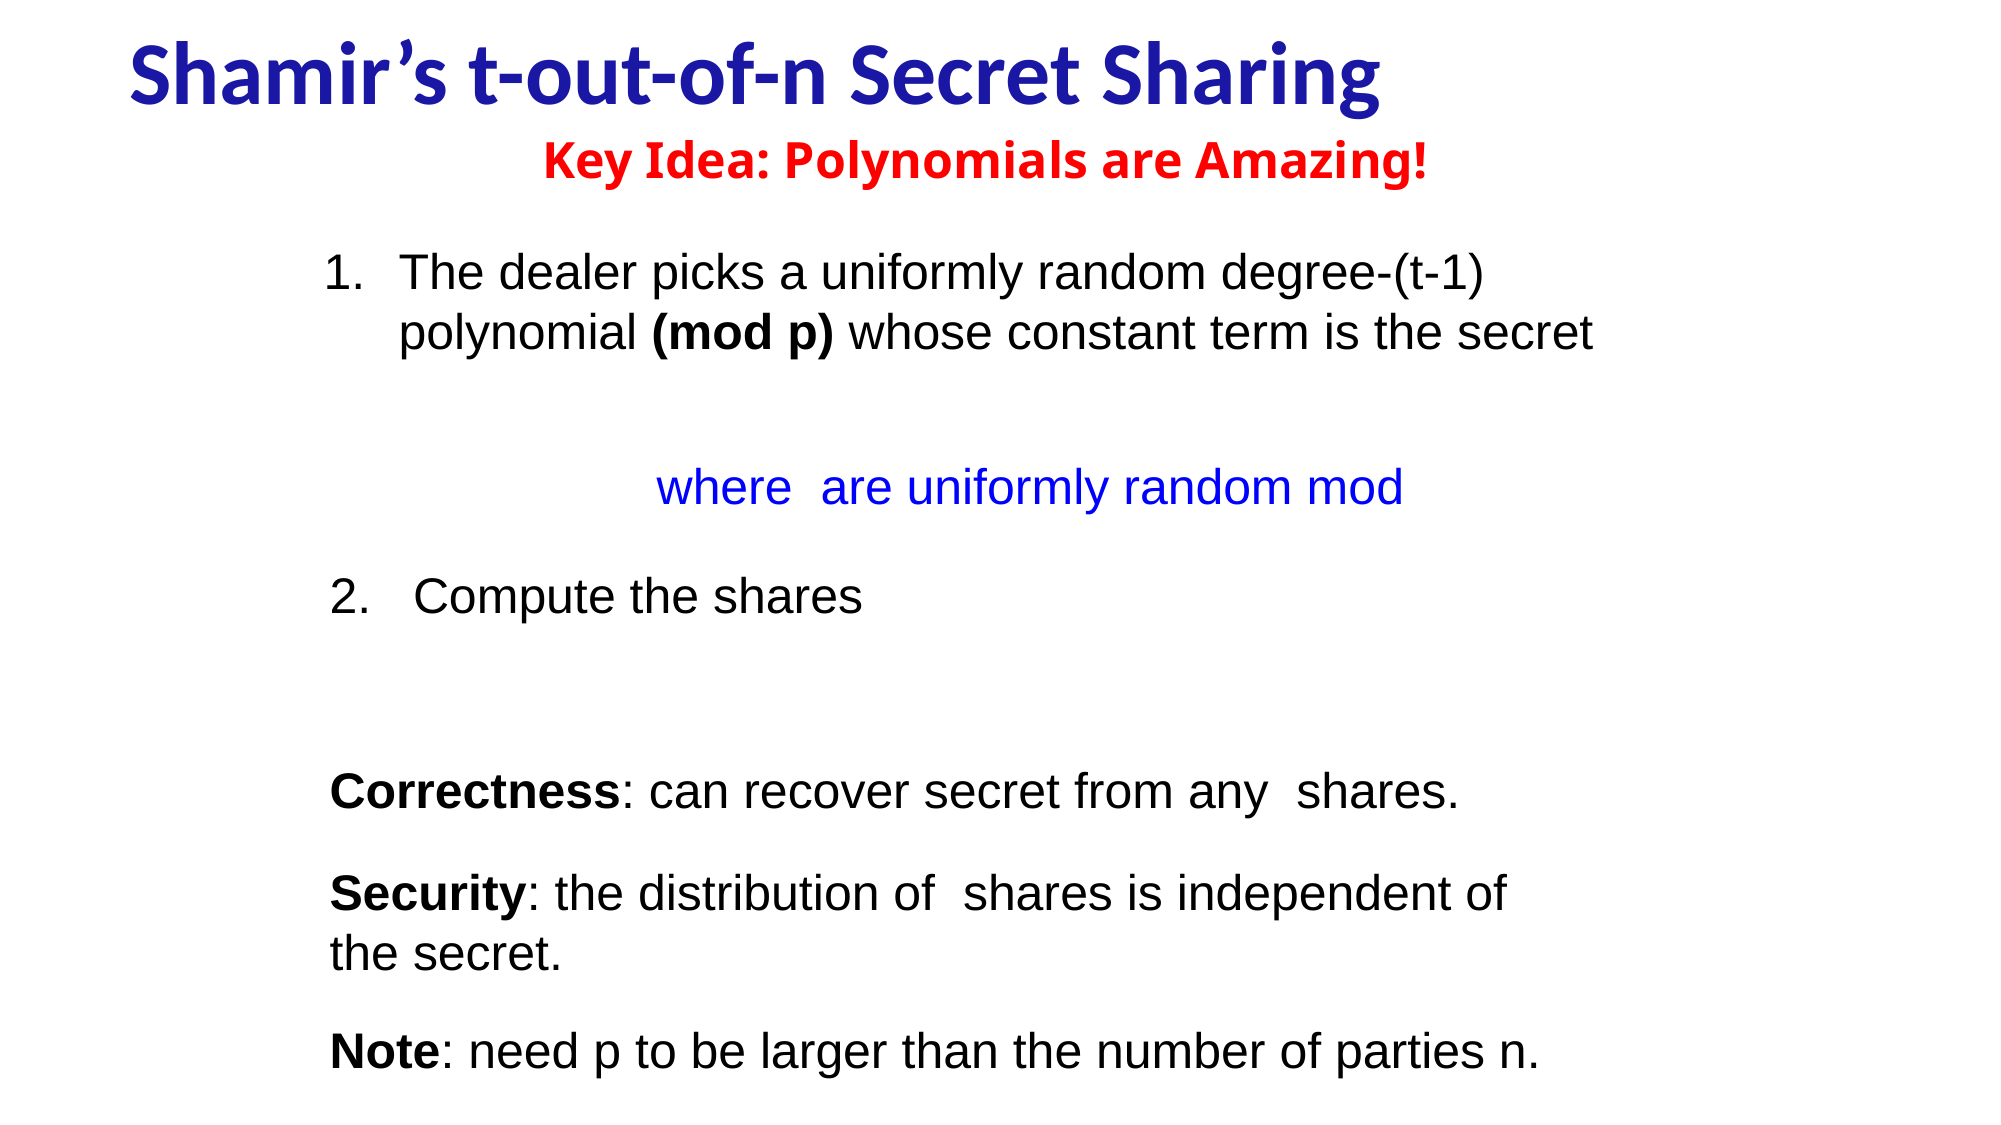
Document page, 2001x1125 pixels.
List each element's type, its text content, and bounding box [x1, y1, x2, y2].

text_box Key Idea: Polynomials are Amazing! [527, 127, 1591, 190]
text_box Note: need p to be larger than the number of parties n. [314, 1011, 1591, 1087]
title Shamir’s t-out-of-n Secret Sharing [114, 19, 1910, 132]
